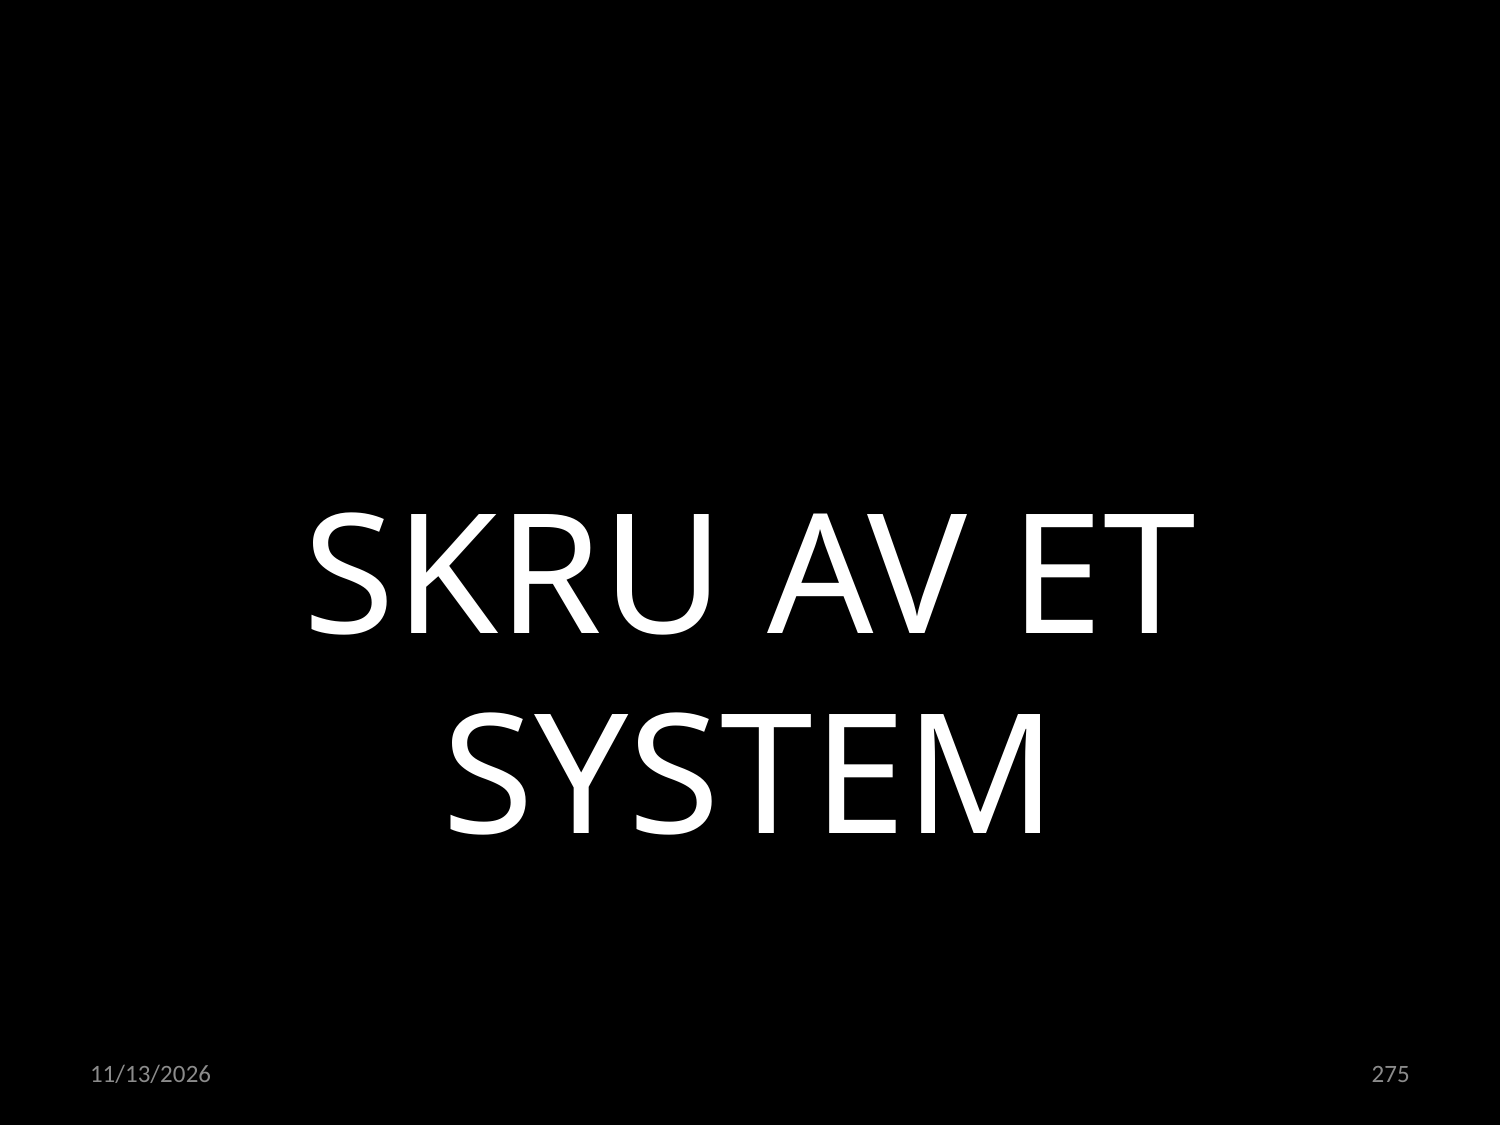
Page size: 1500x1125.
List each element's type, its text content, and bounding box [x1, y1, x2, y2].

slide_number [75, 1042, 425, 1103]
text_box SKRU AV ET SYSTEM [0, 459, 1500, 561]
slide_number 275 [1074, 1042, 1425, 1103]
